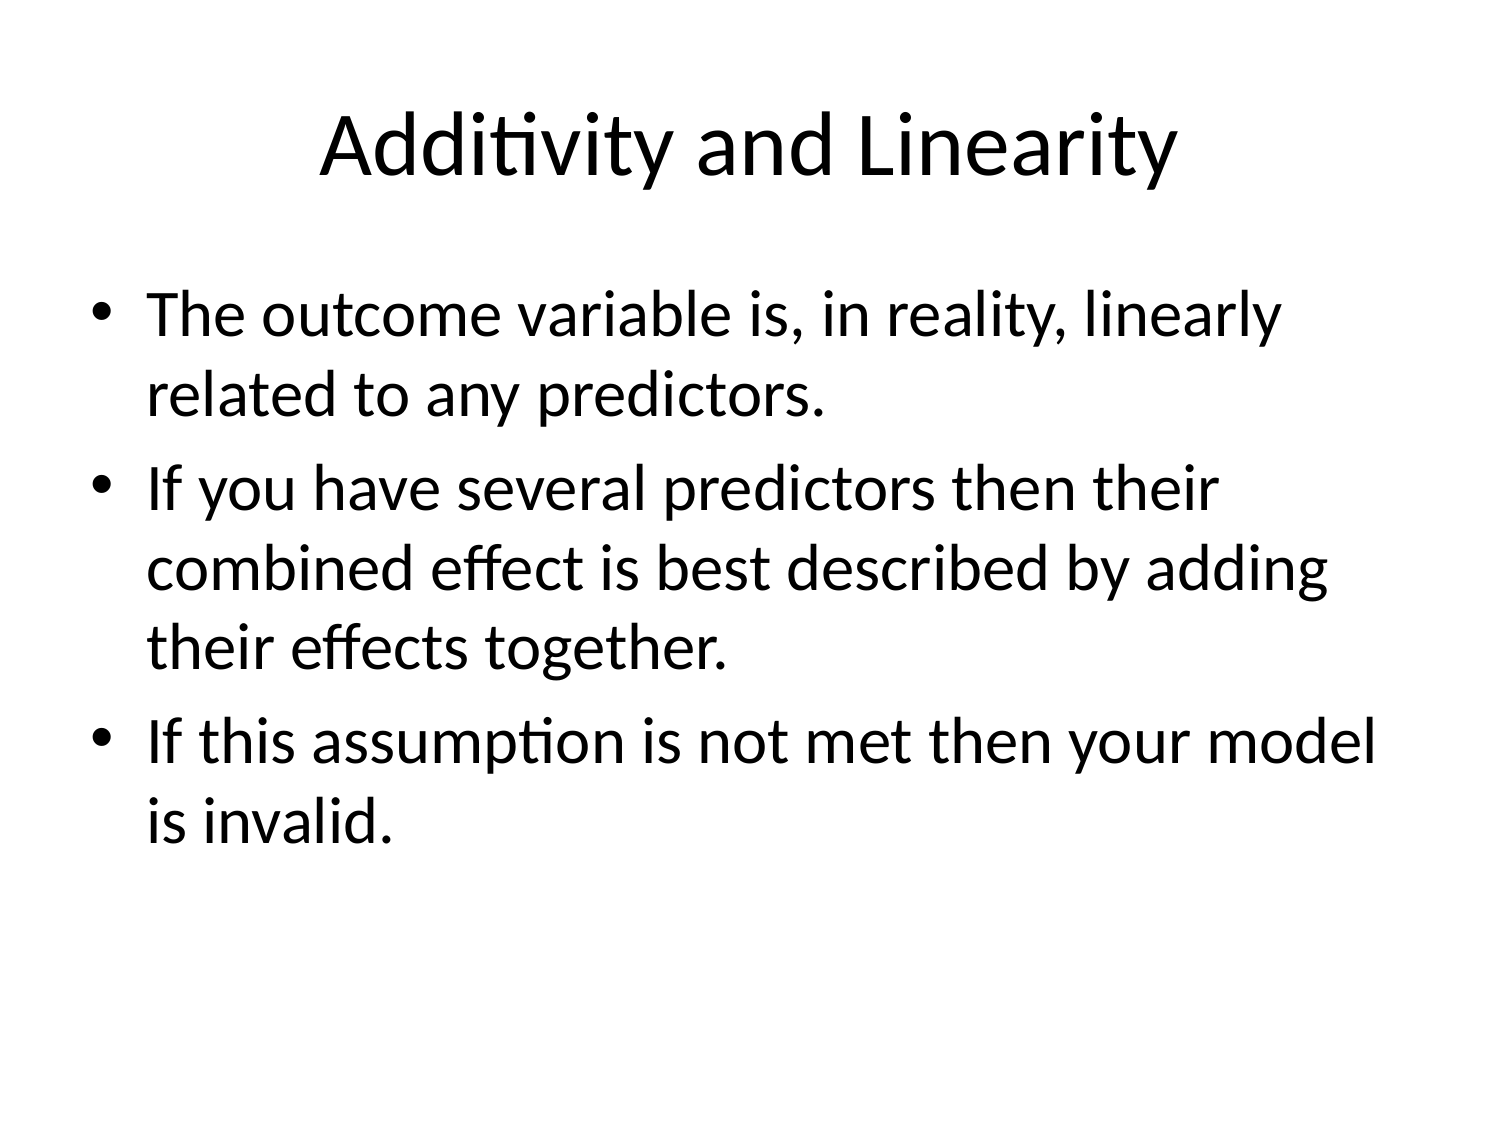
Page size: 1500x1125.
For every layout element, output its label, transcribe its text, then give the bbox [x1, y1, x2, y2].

title Additivity and Linearity [75, 45, 1425, 233]
list The outcome variable is, in reality, linearly related to any predictors. If you have several predictors then their combined effect is best described by adding their effects together. If this assumption is not met then your model is invalid. [75, 262, 1425, 1005]
